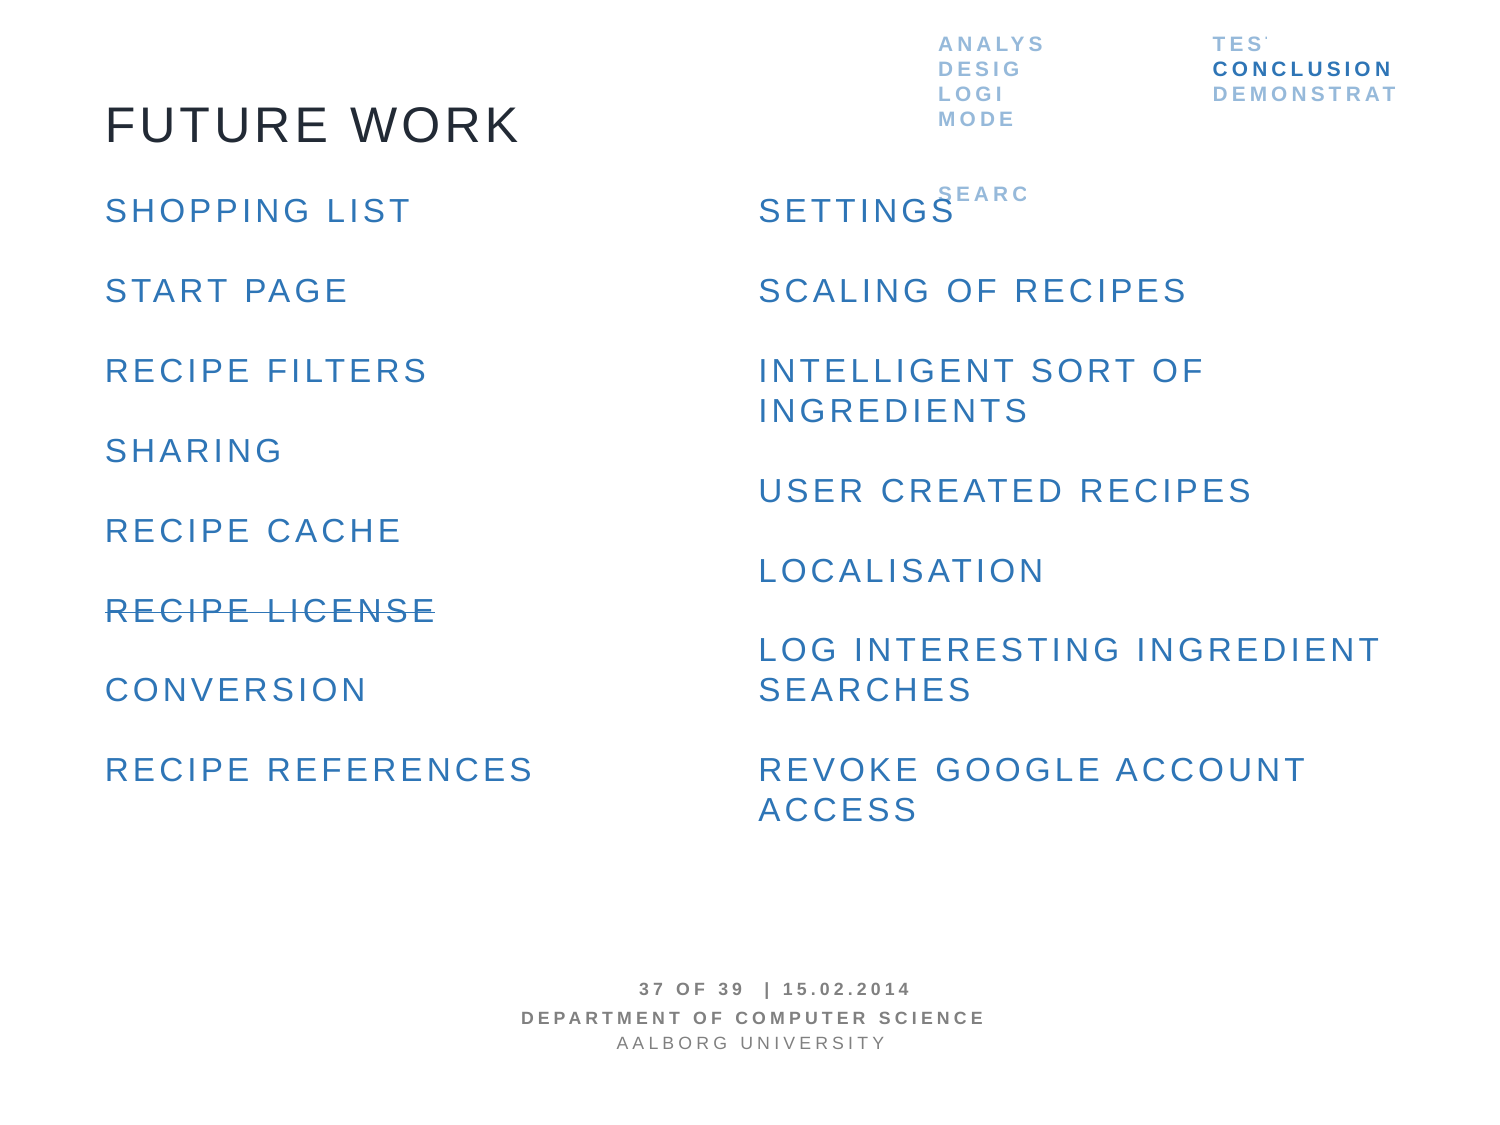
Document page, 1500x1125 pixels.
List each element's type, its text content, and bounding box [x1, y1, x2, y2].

text_box analysis design login model search test conclusion demonstration [921, 22, 1500, 234]
text_box Shopping list Start page Recipe filters Sharing Recipe cache Recipe license Conversion Recipe references Settings Scaling of recipes Intelligent sort of ingredients User created recipes Localisation Log interesting ingredient searches Revoke Google account access [102, 189, 1410, 858]
text_box 37 OF 39 | 15.02.2014 [416, 976, 1130, 1000]
text_box Future work [102, 92, 921, 153]
text_box Department of computer science AALBORG UNIVERSITy [449, 1006, 1055, 1056]
